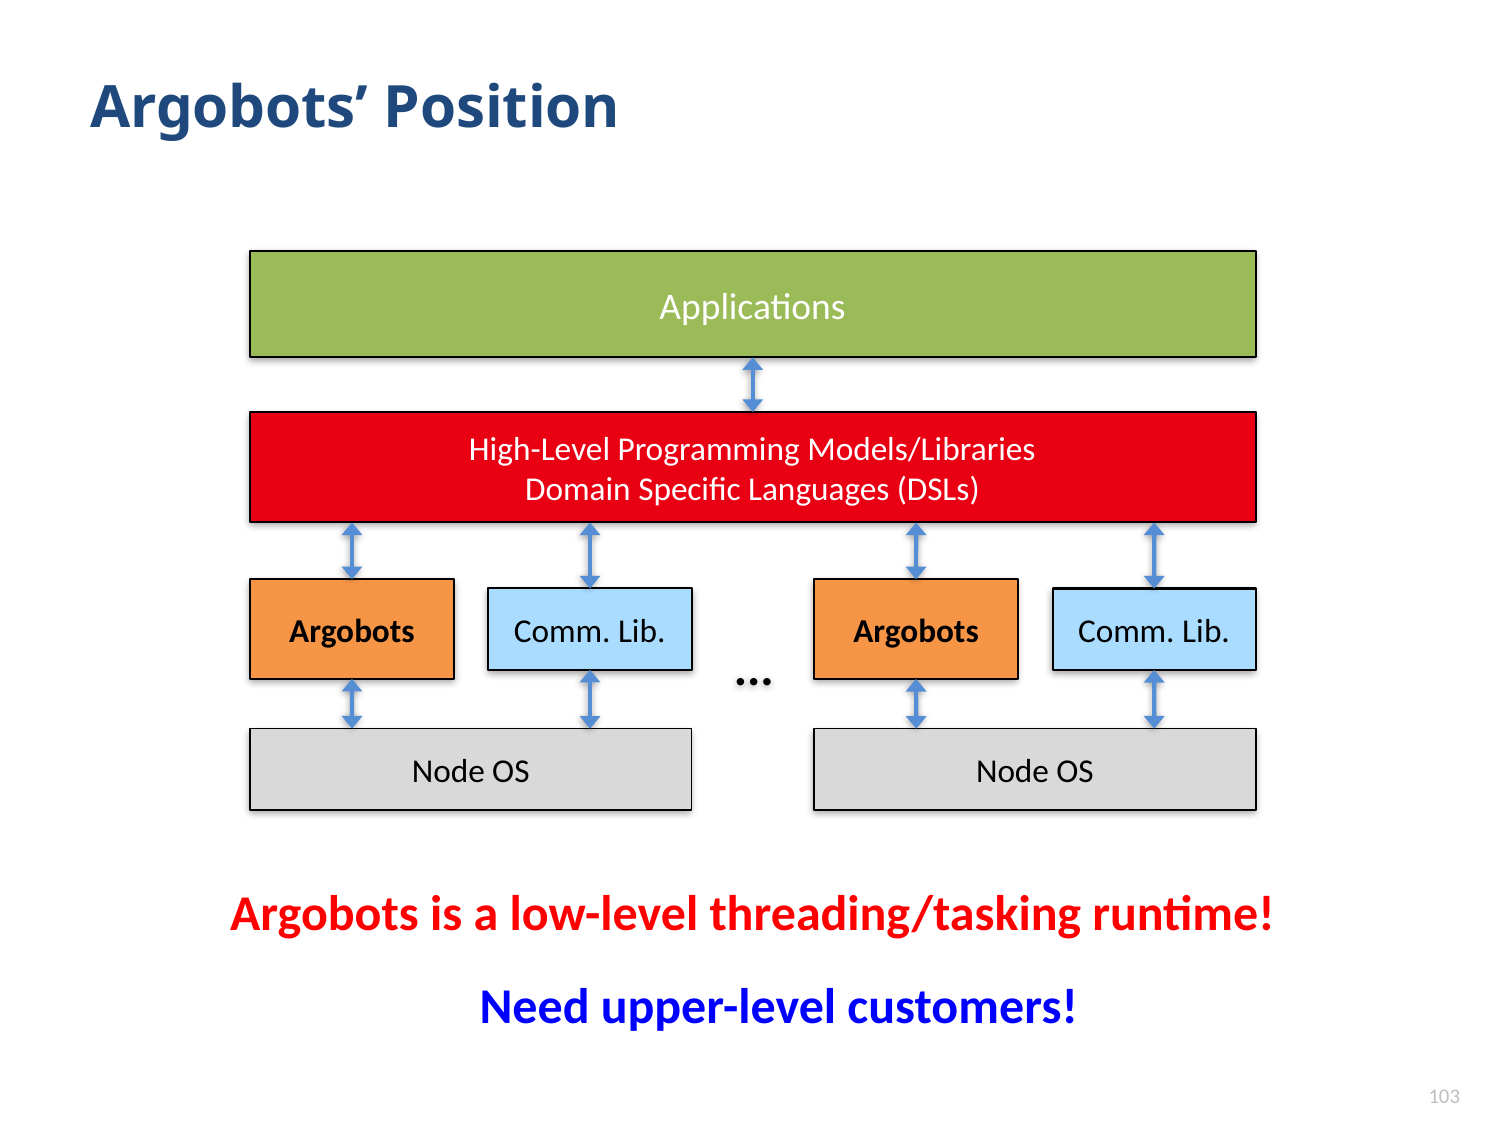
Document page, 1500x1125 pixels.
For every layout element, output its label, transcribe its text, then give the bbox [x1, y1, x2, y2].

text_box High-Level Programming Models/Libraries Domain Specific Languages (DSLs) [249, 411, 1256, 523]
text_box Argobots [249, 579, 455, 679]
text_box Argobots [813, 579, 1019, 679]
text_box Comm. Lib. [1052, 588, 1256, 670]
text_box ... [700, 624, 808, 707]
slide_number 103 [1125, 1065, 1475, 1125]
text_box Argobots is a low-level threading/tasking runtime! [215, 873, 1291, 949]
text_box Applications [249, 250, 1256, 358]
text_box Need upper-level customers! [464, 966, 1094, 1041]
text_box Node OS [814, 728, 1256, 811]
title Argobots’ Position [75, 45, 1425, 163]
text_box Comm. Lib. [488, 588, 692, 670]
text_box Node OS [249, 728, 692, 811]
